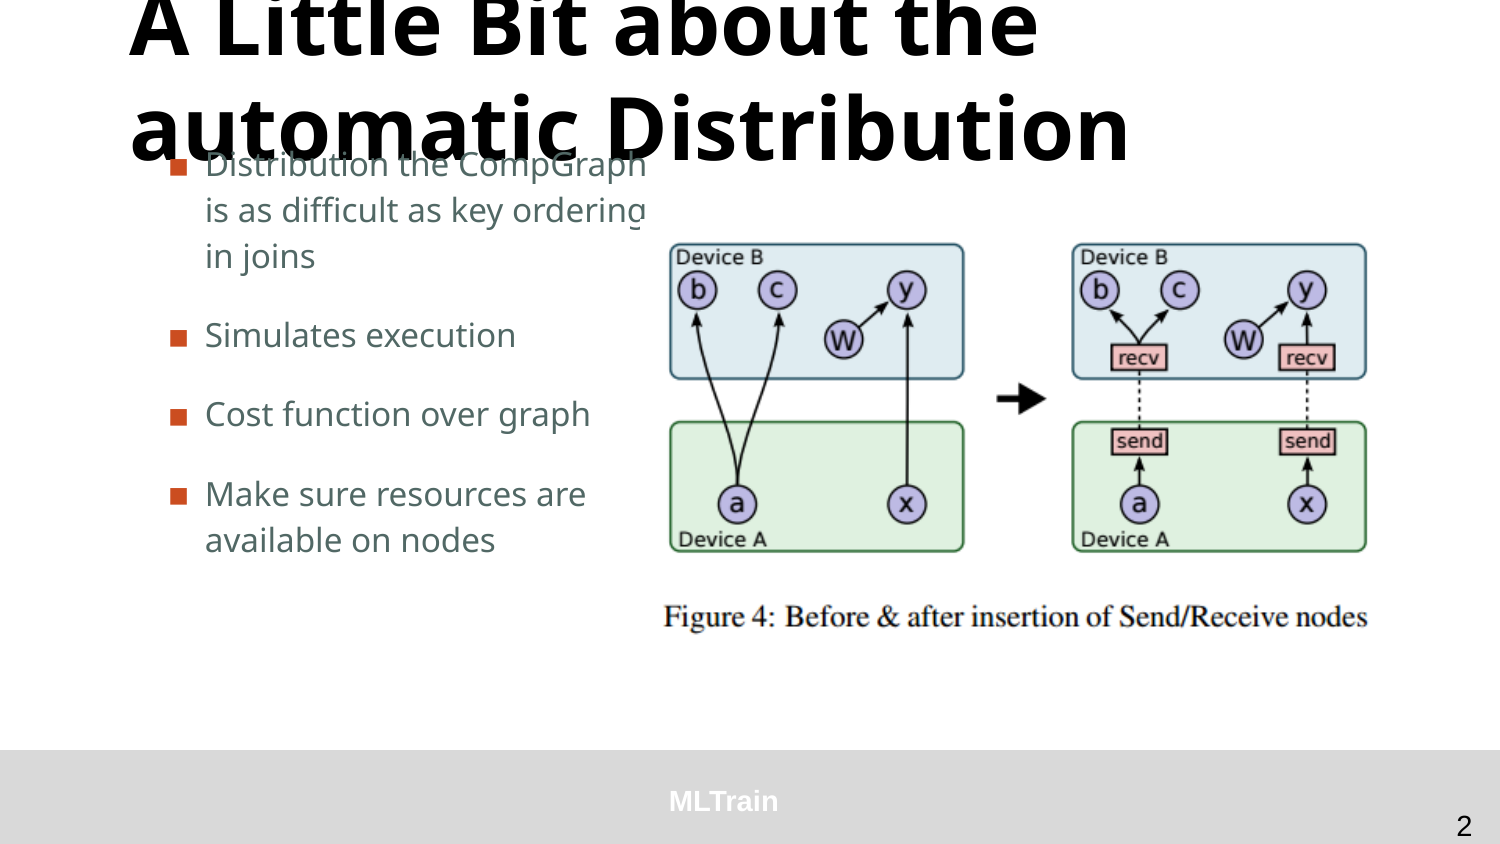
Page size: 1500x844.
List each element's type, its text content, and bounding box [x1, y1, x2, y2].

picture [640, 219, 1386, 655]
title A Little Bit about the automatic Distribution [114, 36, 1480, 110]
list Distribution the CompGraph is as difficult as key ordering in joins Simulates execution Cost function over graph Make sure resources are available on nodes [114, 122, 697, 776]
slide_number ‹#› [1441, 801, 1500, 844]
